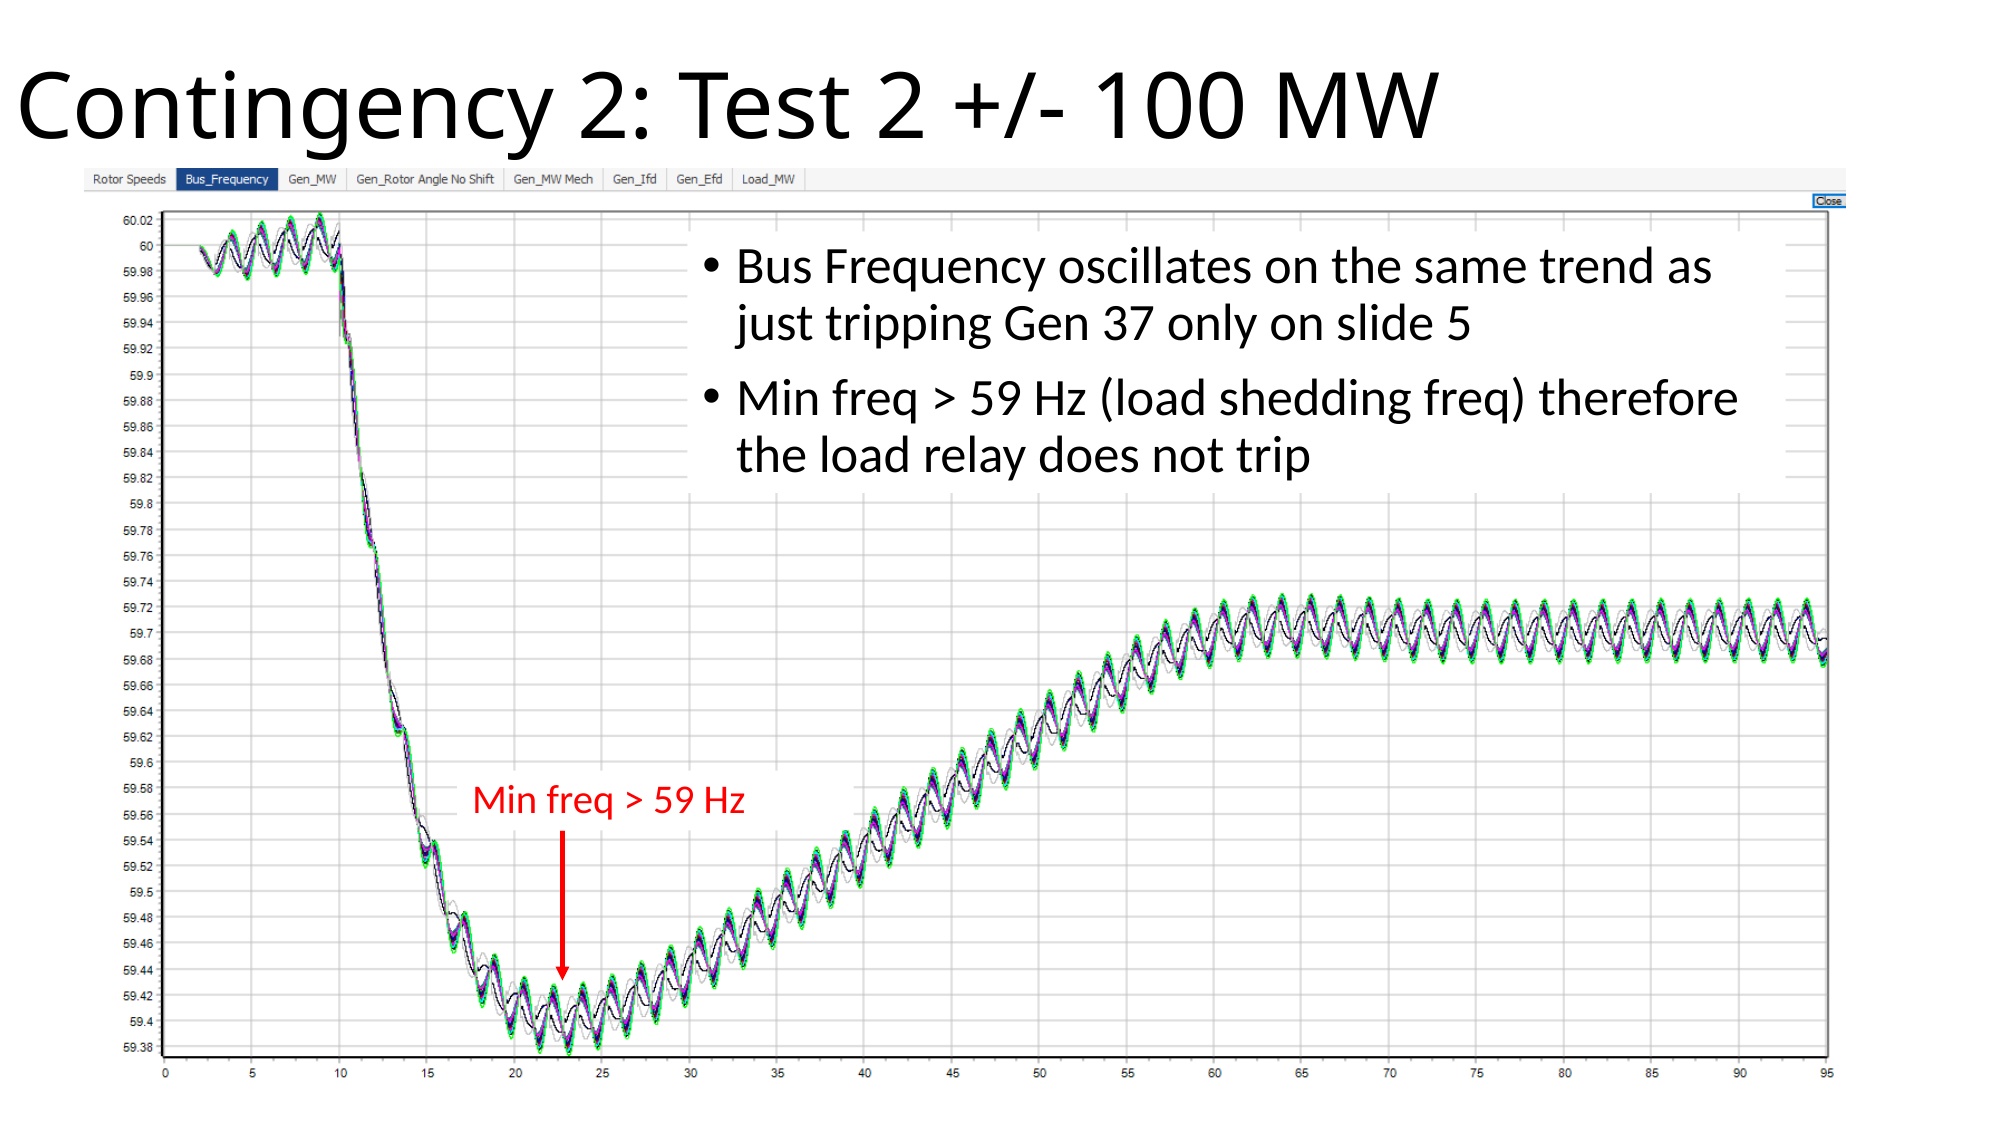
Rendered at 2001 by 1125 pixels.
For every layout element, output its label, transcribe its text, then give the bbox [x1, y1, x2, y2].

title Contingency 2: Test 2 +/- 100 MW [0, 0, 1725, 218]
picture [84, 168, 1846, 1093]
